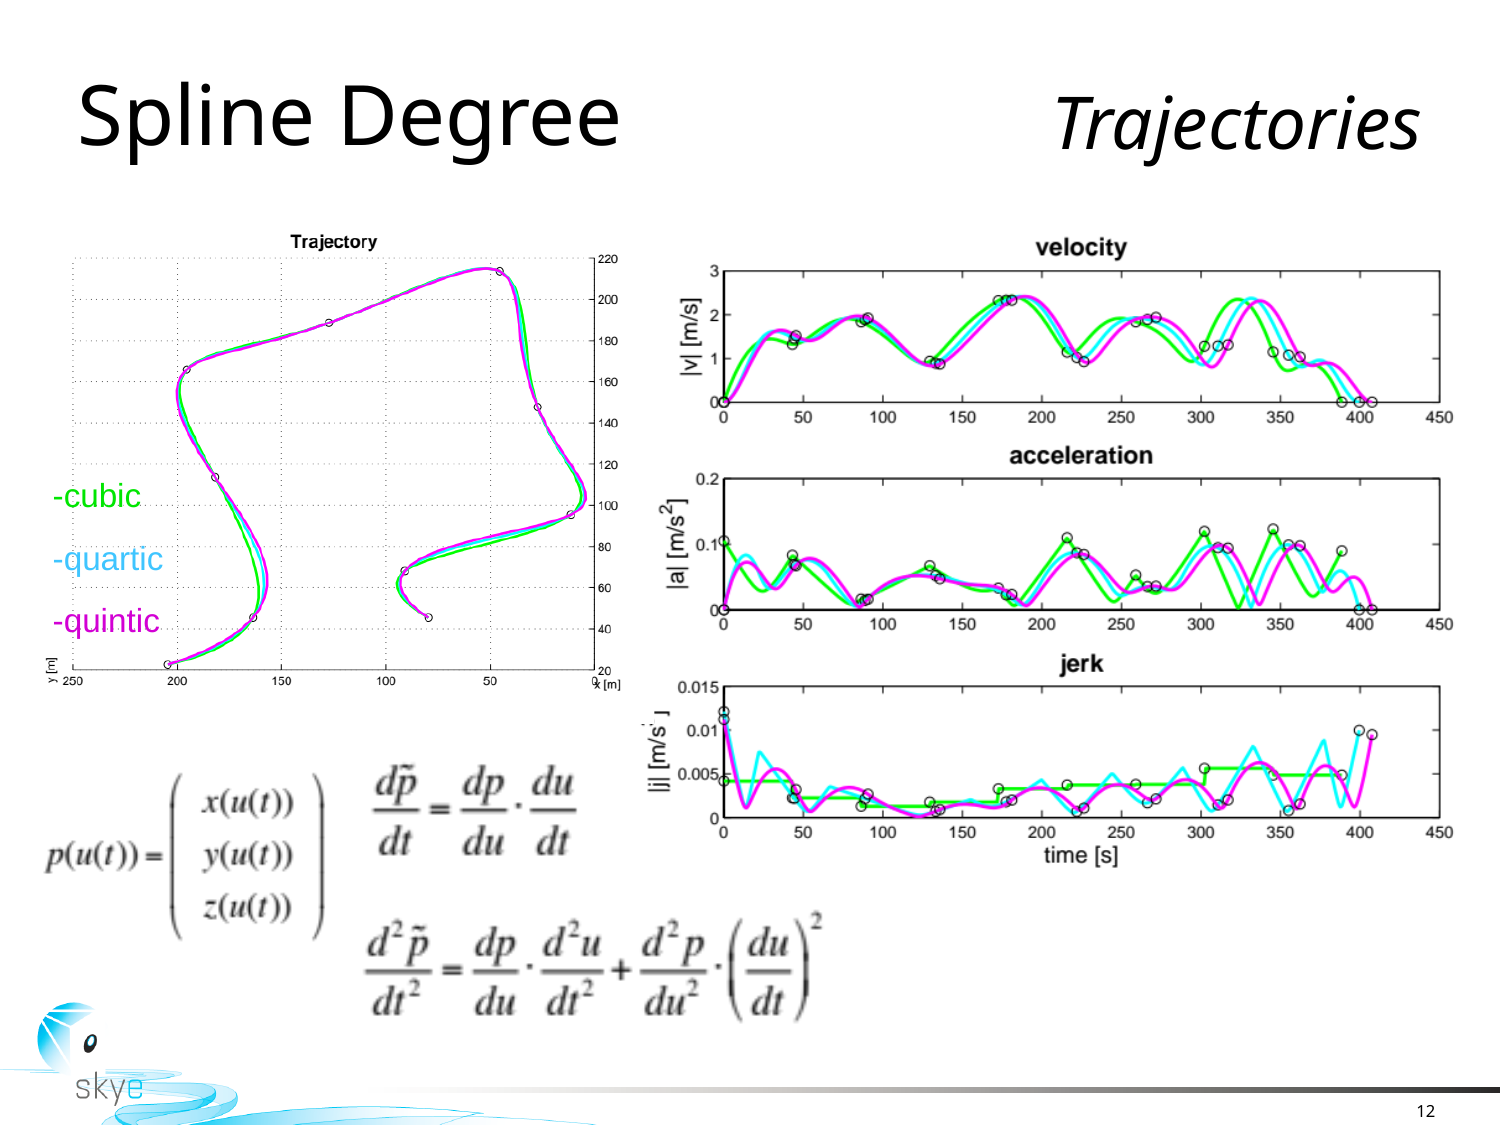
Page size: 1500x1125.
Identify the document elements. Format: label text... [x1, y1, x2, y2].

picture [0, 200, 1500, 892]
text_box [40, 764, 326, 942]
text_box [359, 902, 825, 1028]
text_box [367, 752, 581, 860]
subtitle Trajectories [614, 44, 1438, 172]
slide_number 12 [1181, 1093, 1451, 1125]
picture [0, 987, 1500, 1125]
title Spline Degree [62, 44, 1005, 170]
